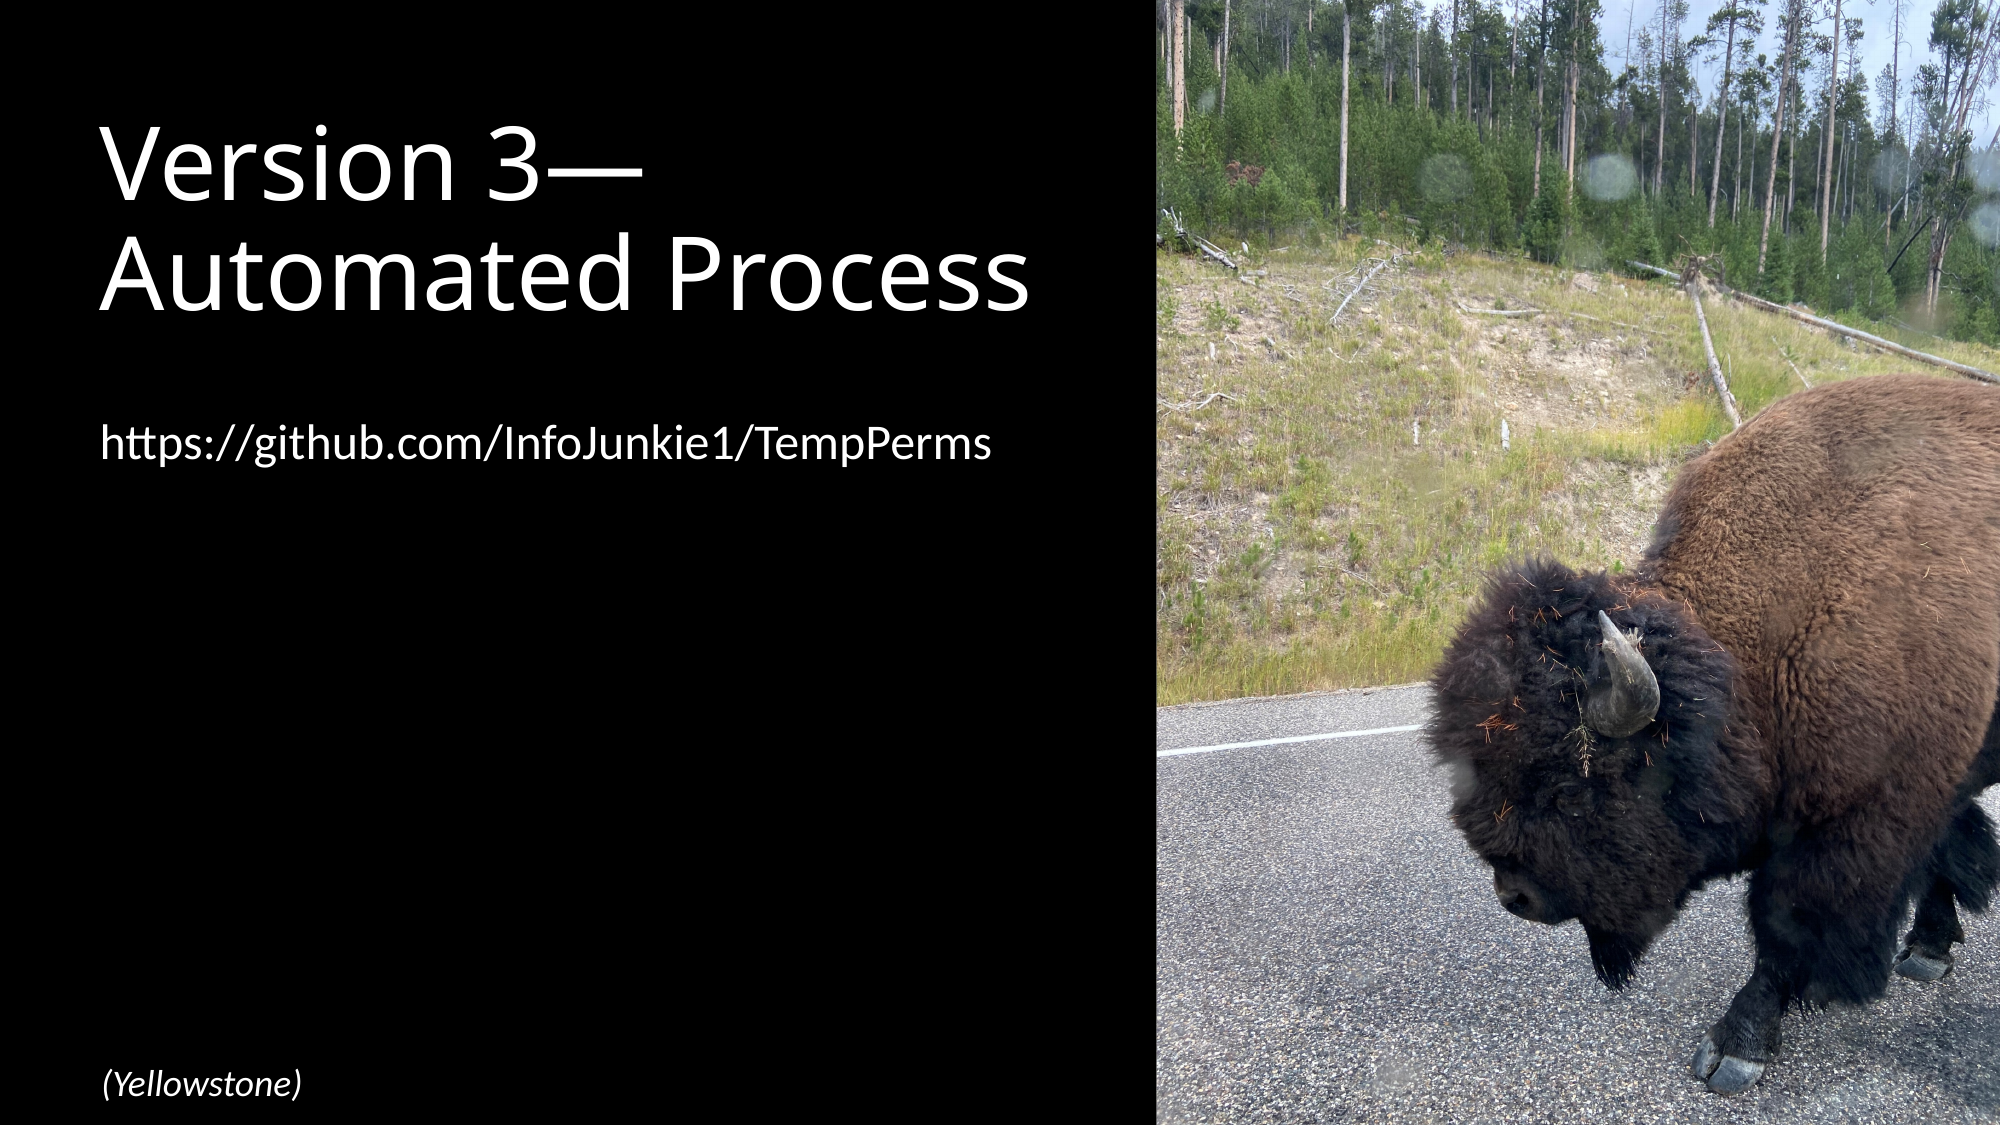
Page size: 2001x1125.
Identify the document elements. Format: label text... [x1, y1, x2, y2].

text_box https://github.com/InfoJunkie1/TempPerms [84, 401, 1015, 477]
picture [1015, 0, 2000, 1124]
title Version 3—Automated Process [84, 62, 1117, 383]
text_box (Yellowstone) [86, 1051, 759, 1125]
